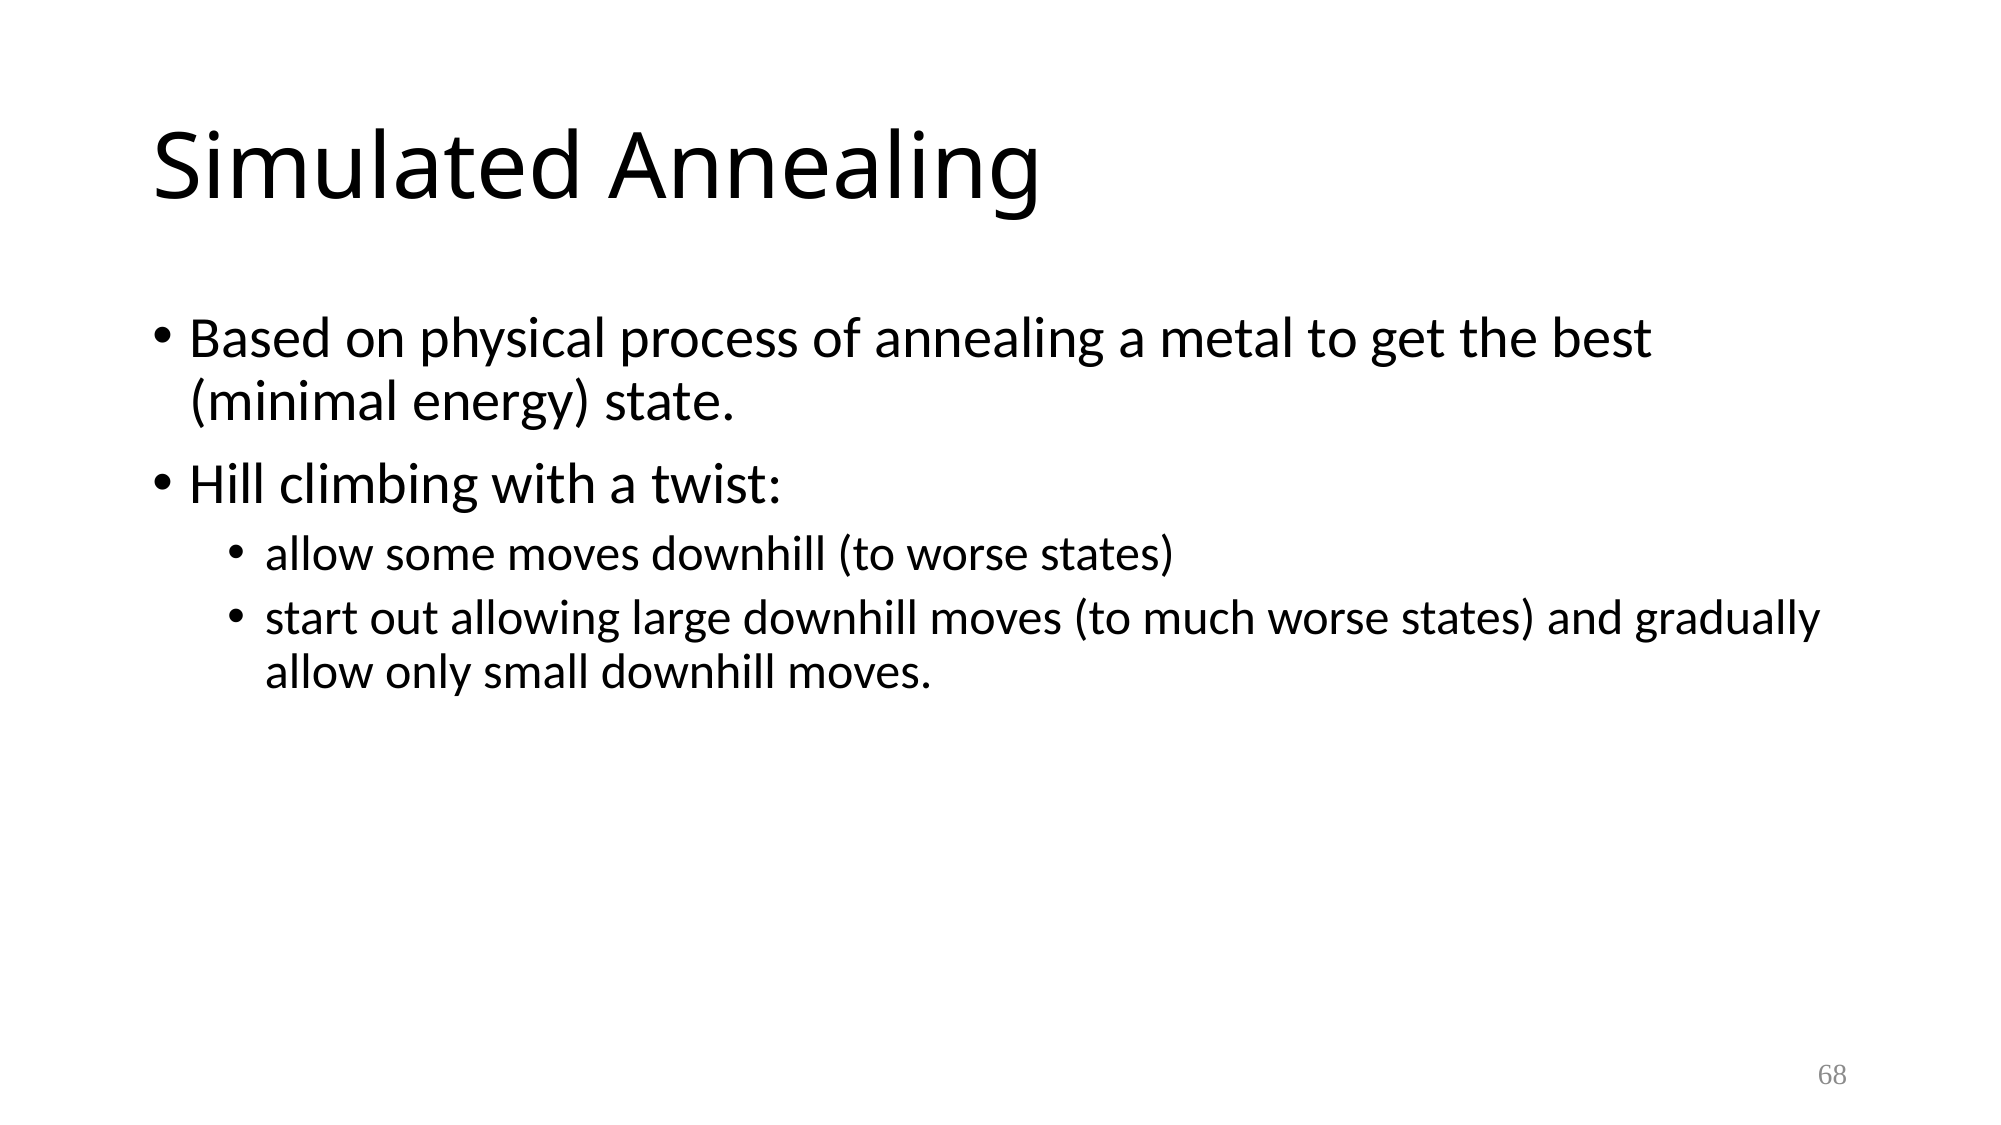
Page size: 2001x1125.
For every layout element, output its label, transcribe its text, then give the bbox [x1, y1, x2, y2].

slide_number 68 [1412, 1042, 1863, 1103]
list Based on physical process of annealing a metal to get the best (minimal energy) state. Hill climbing with a twist: allow some moves downhill (to worse states) start out allowing large downhill moves (to much worse states) and gradually allow only small downhill moves. [137, 299, 1863, 1014]
title Simulated Annealing [137, 59, 1863, 278]
